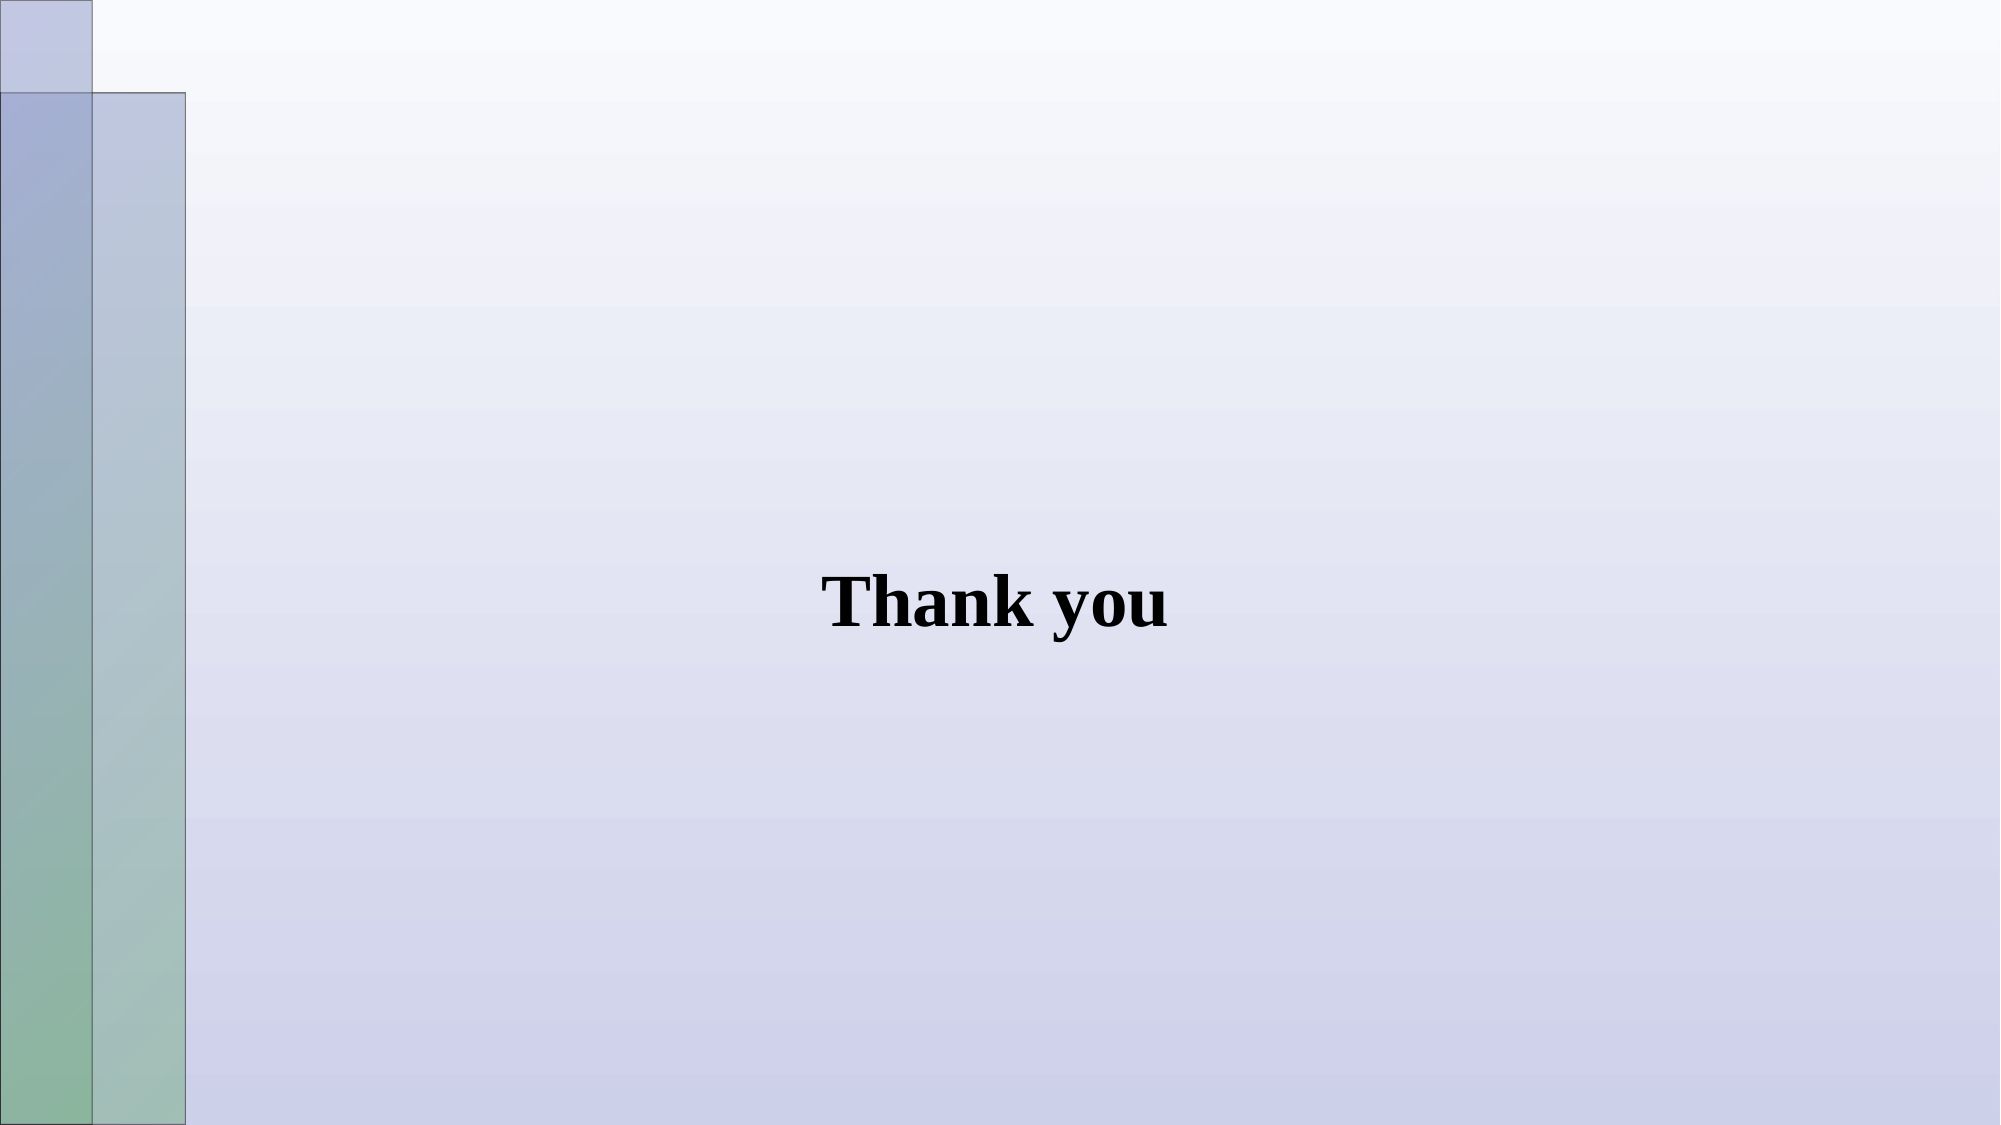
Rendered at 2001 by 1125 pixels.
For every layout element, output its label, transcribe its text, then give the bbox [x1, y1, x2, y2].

text_box [94, 0, 2000, 1125]
title Thank you [806, 544, 1194, 674]
text_box [0, 0, 94, 1125]
text_box [94, 92, 187, 1125]
